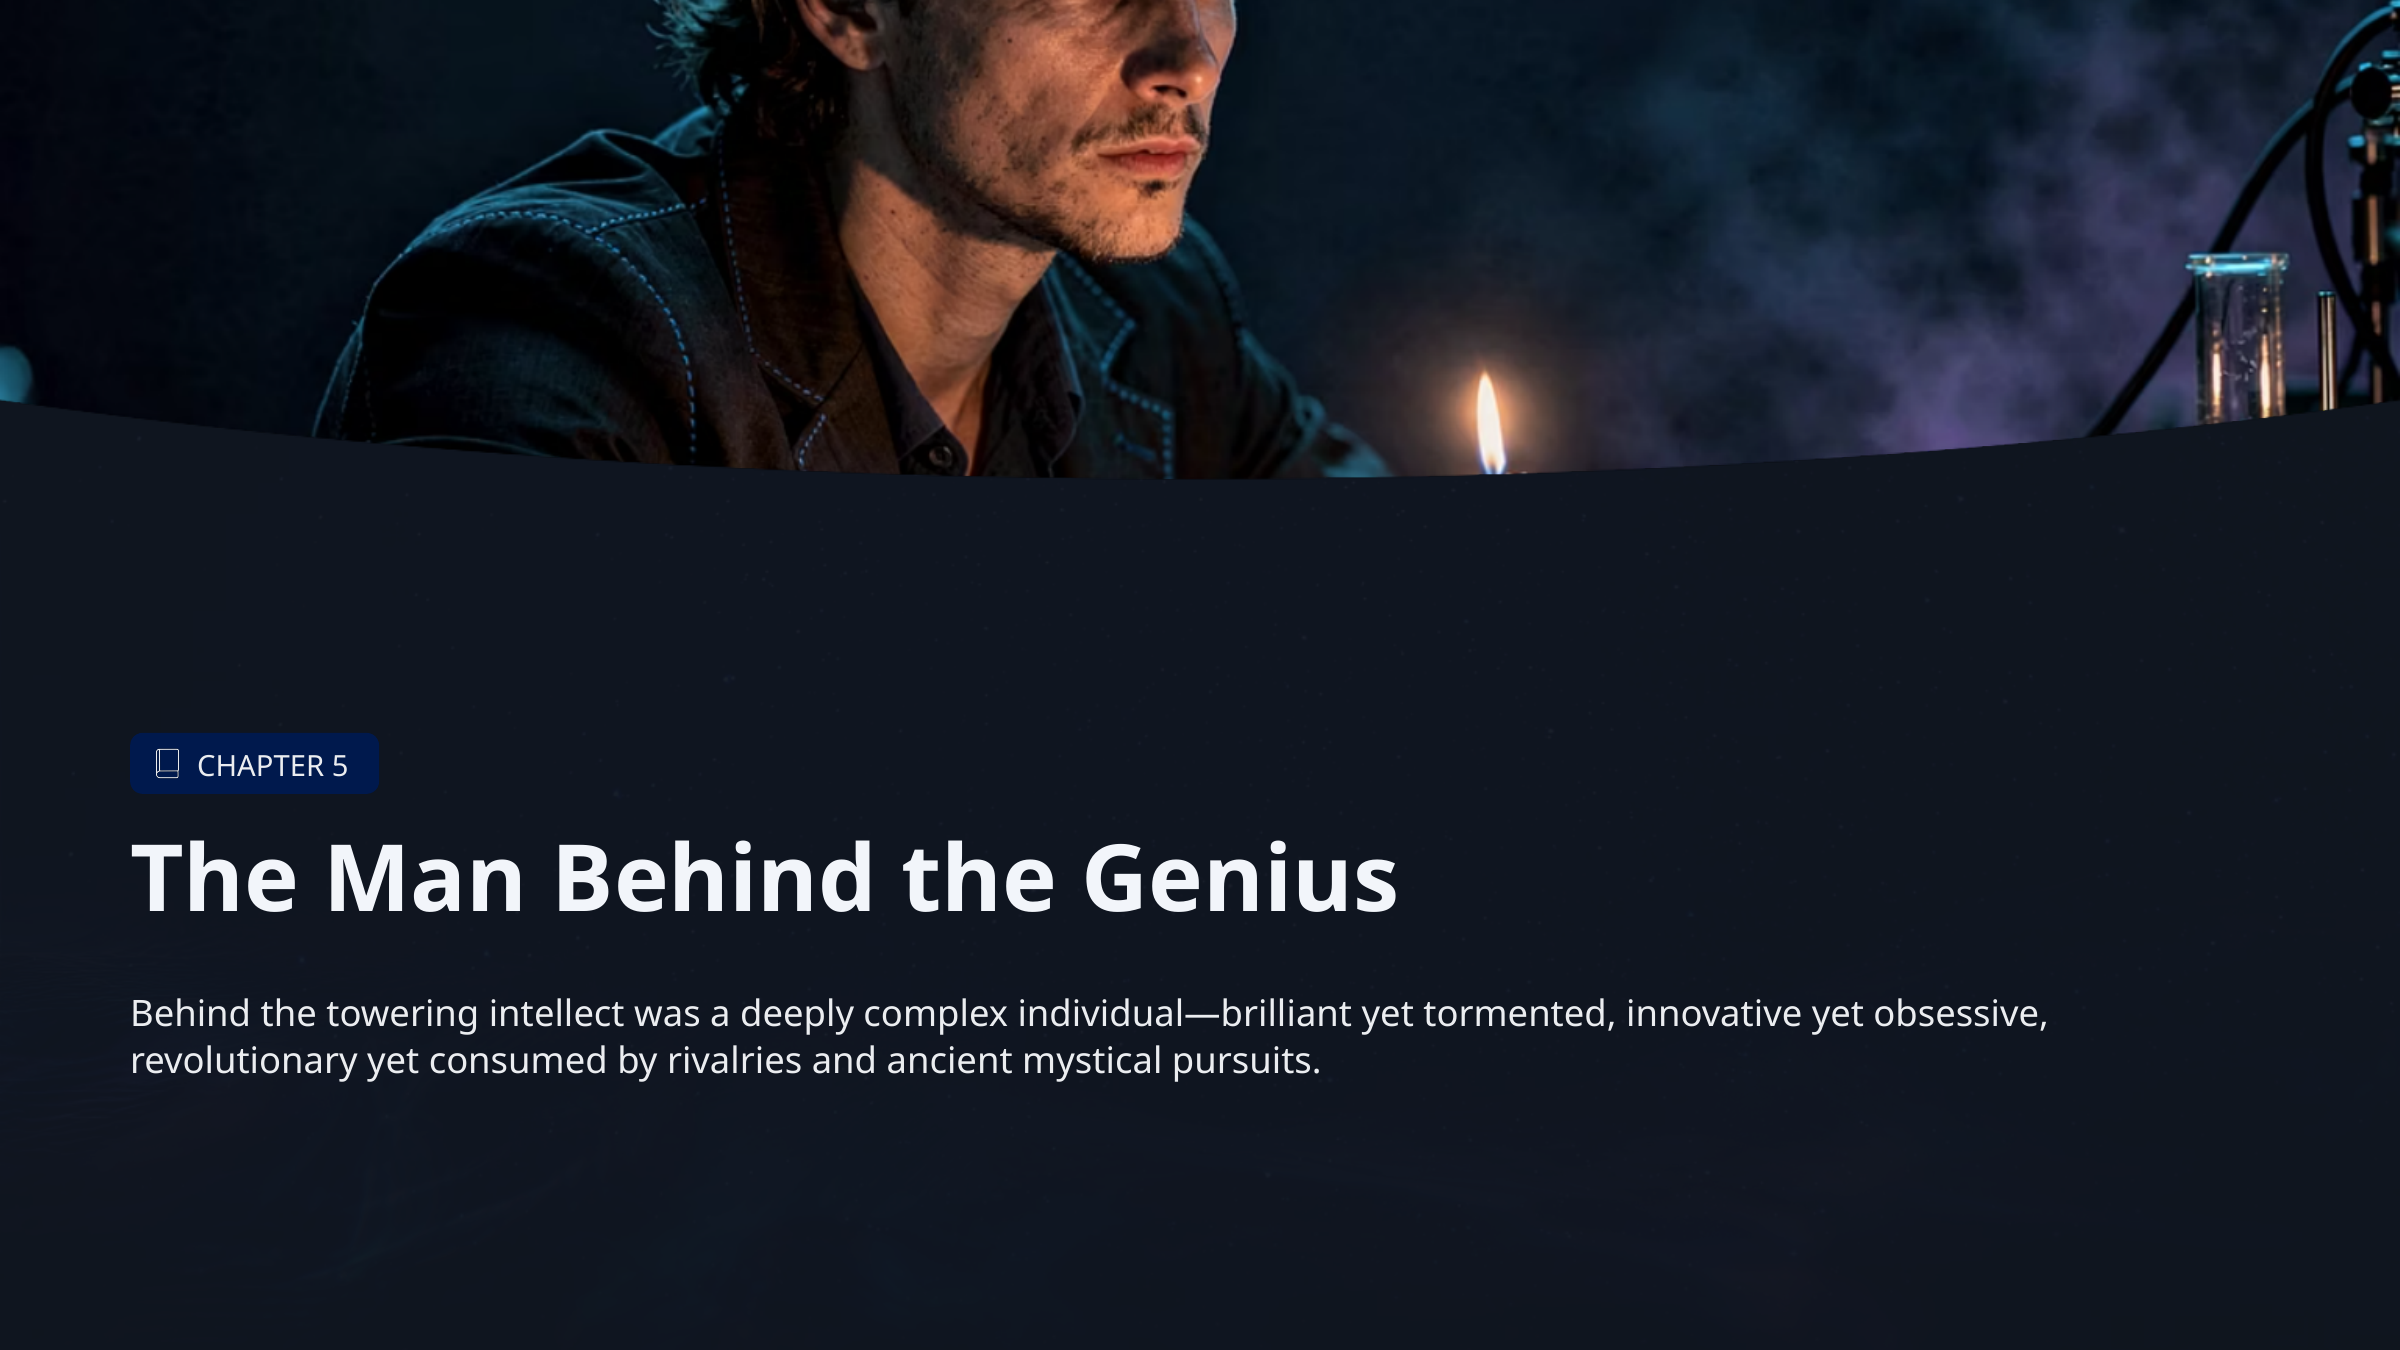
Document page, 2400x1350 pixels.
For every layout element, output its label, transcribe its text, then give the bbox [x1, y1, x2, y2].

picture [152, 748, 183, 779]
picture [0, 0, 2400, 489]
text_box Behind the towering intellect was a deeply complex individual—brilliant yet tormented, innovative yet obsessive, revolutionary yet consumed by rivalries and ancient mystical pursuits. [130, 985, 2270, 1083]
text_box CHAPTER 5 [197, 744, 357, 783]
text_box The Man Behind the Genius [130, 808, 1362, 930]
text_box [130, 732, 380, 794]
